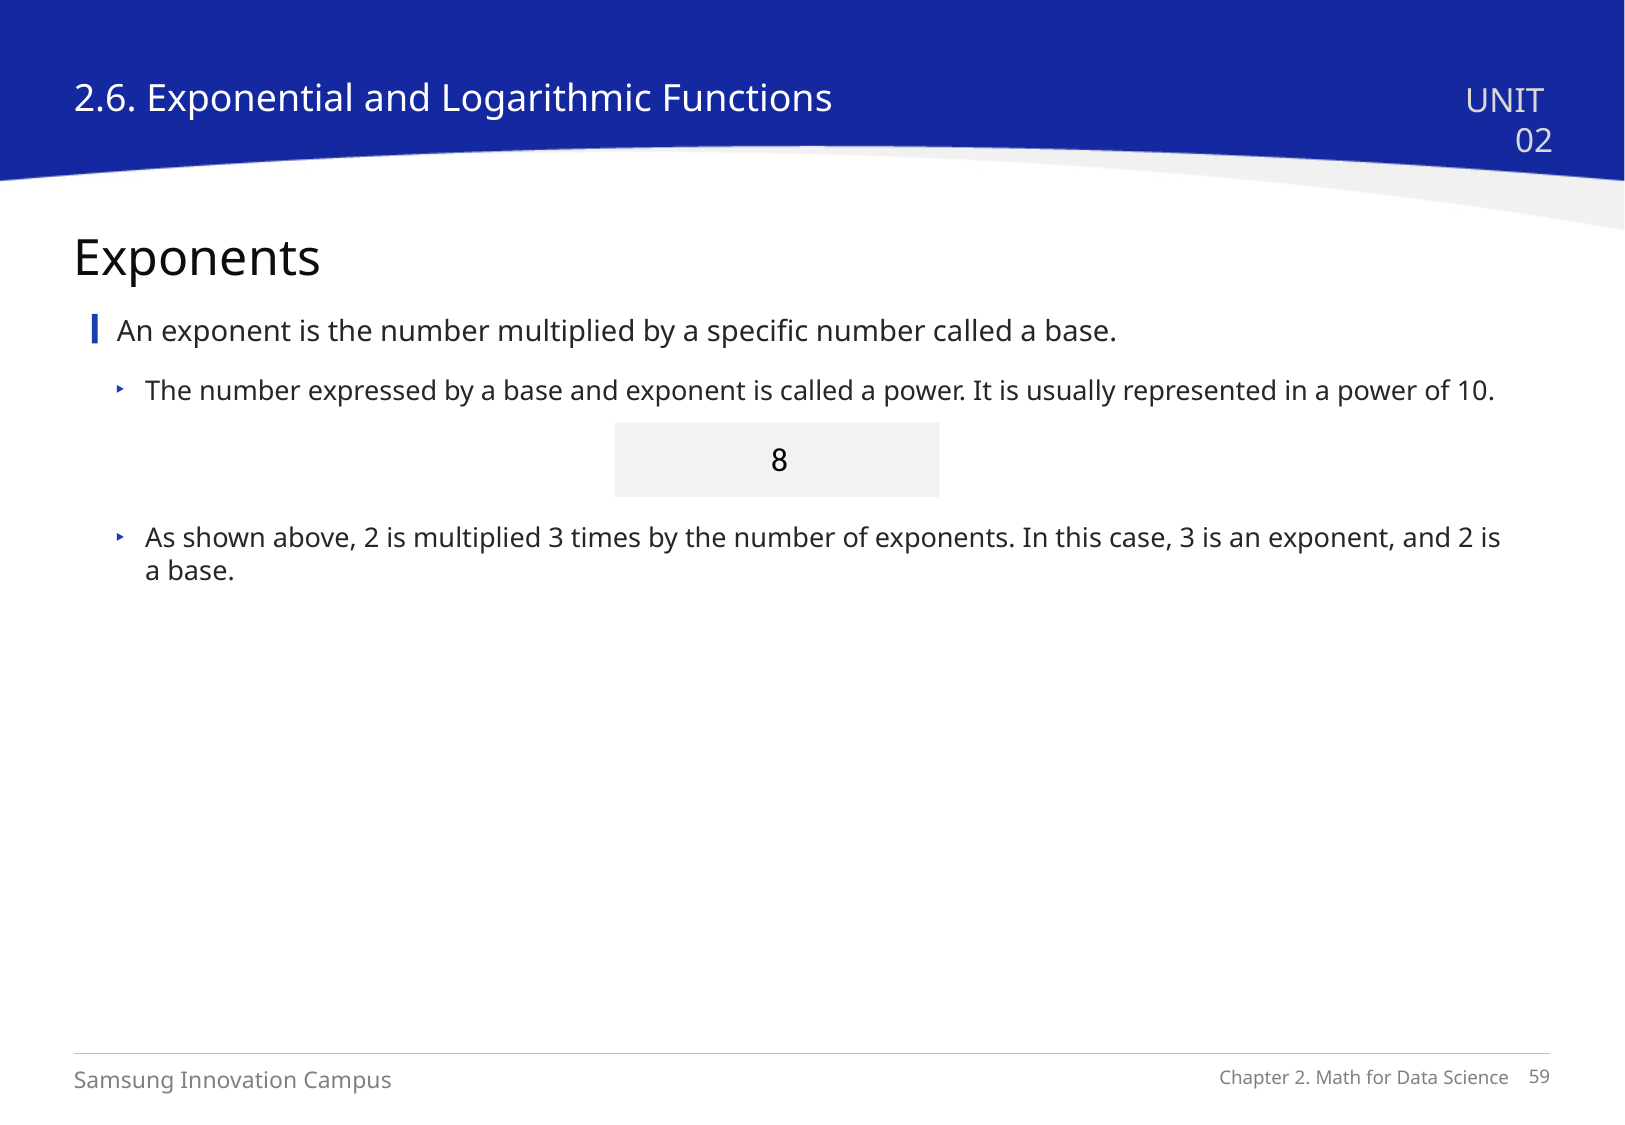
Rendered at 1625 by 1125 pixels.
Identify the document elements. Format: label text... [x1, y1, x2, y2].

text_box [91, 311, 1533, 348]
text_box The number expressed by a base and exponent is called a power. It is usually represented in a power of 10. As shown above, 2 is multiplied 3 times by the number of exponents. In this case, 3 is an exponent, and 2 is a base. [114, 361, 1532, 599]
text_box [73, 73, 1554, 120]
picture [0, 0, 1625, 1125]
text_box Exponents [73, 224, 1552, 287]
